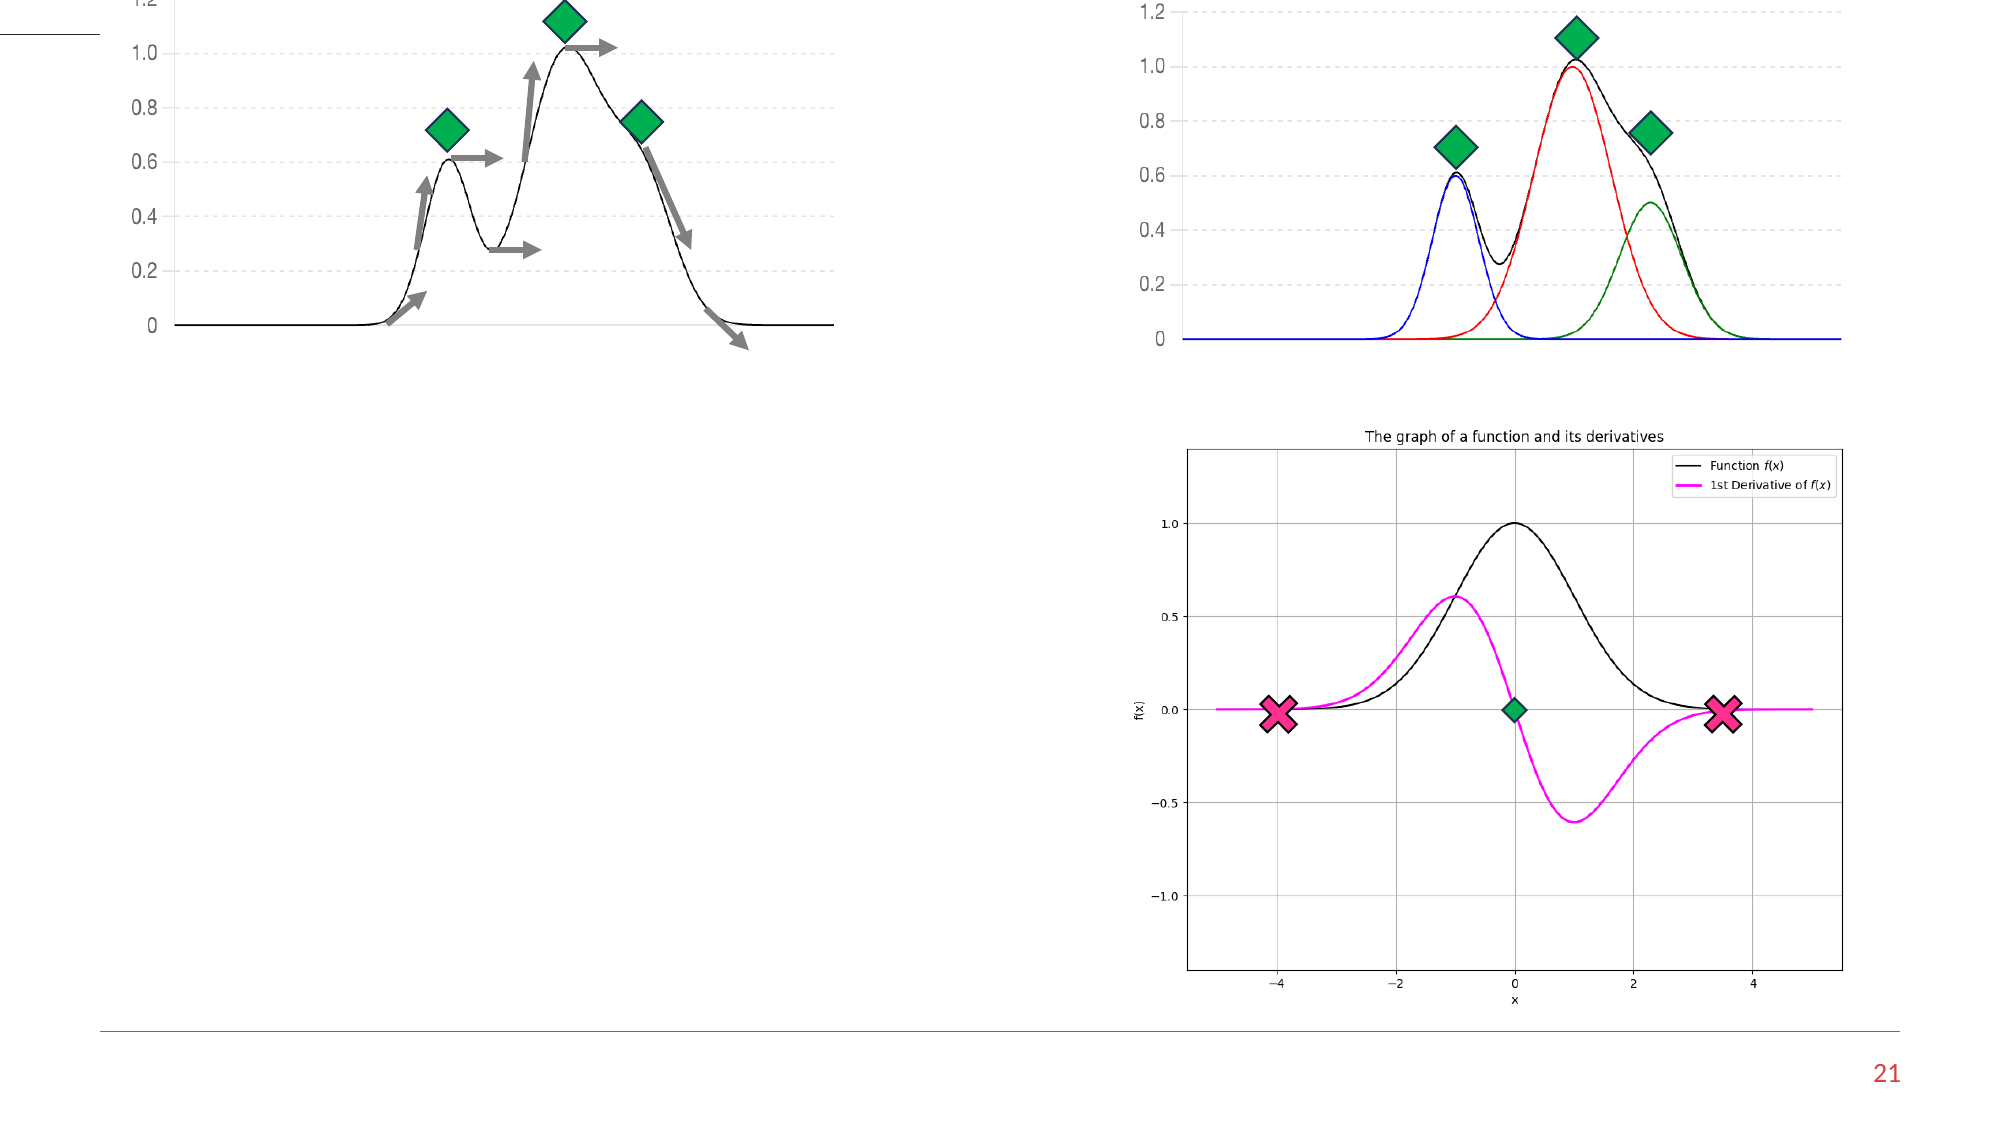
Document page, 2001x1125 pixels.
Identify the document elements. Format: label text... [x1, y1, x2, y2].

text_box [645, 147, 692, 250]
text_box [524, 60, 534, 162]
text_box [705, 308, 749, 351]
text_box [387, 290, 428, 325]
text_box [416, 175, 428, 250]
picture [1134, 0, 1842, 351]
slide_number 21 [1738, 1054, 1901, 1125]
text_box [1133, 417, 1860, 1015]
picture [126, 0, 834, 337]
